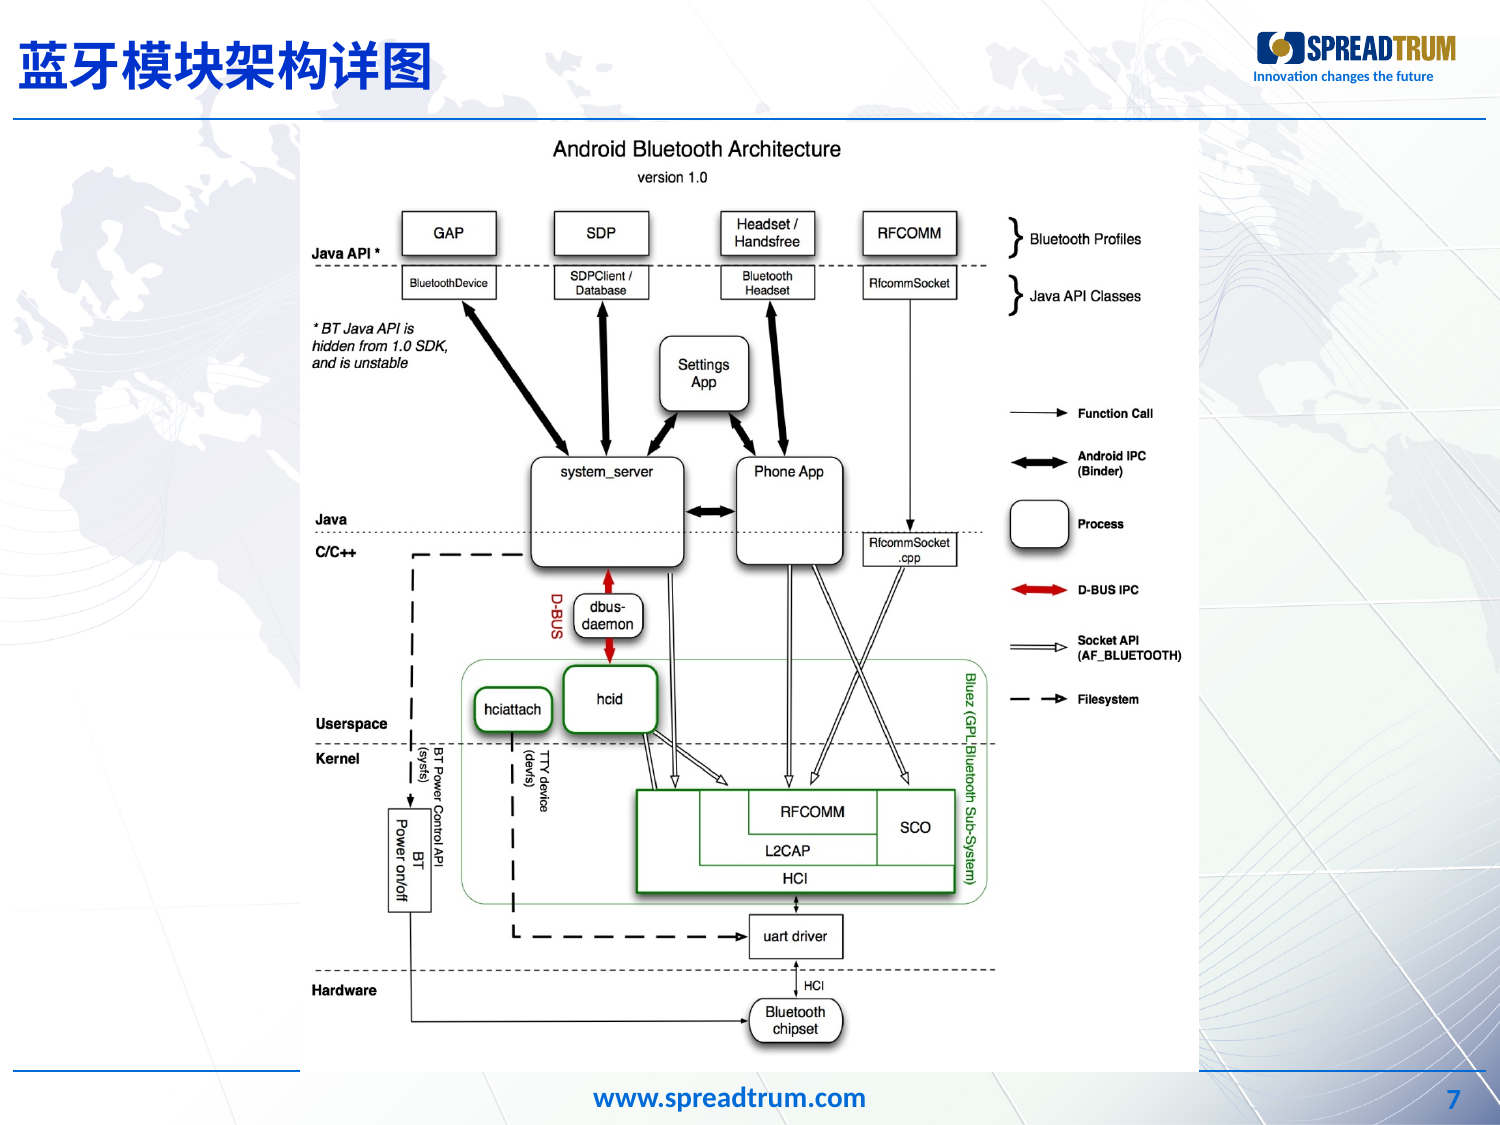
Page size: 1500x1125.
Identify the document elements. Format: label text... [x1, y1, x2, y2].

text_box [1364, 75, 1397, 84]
picture [0, 0, 1500, 1125]
title 蓝牙模块架构详图 [1, 0, 1032, 160]
